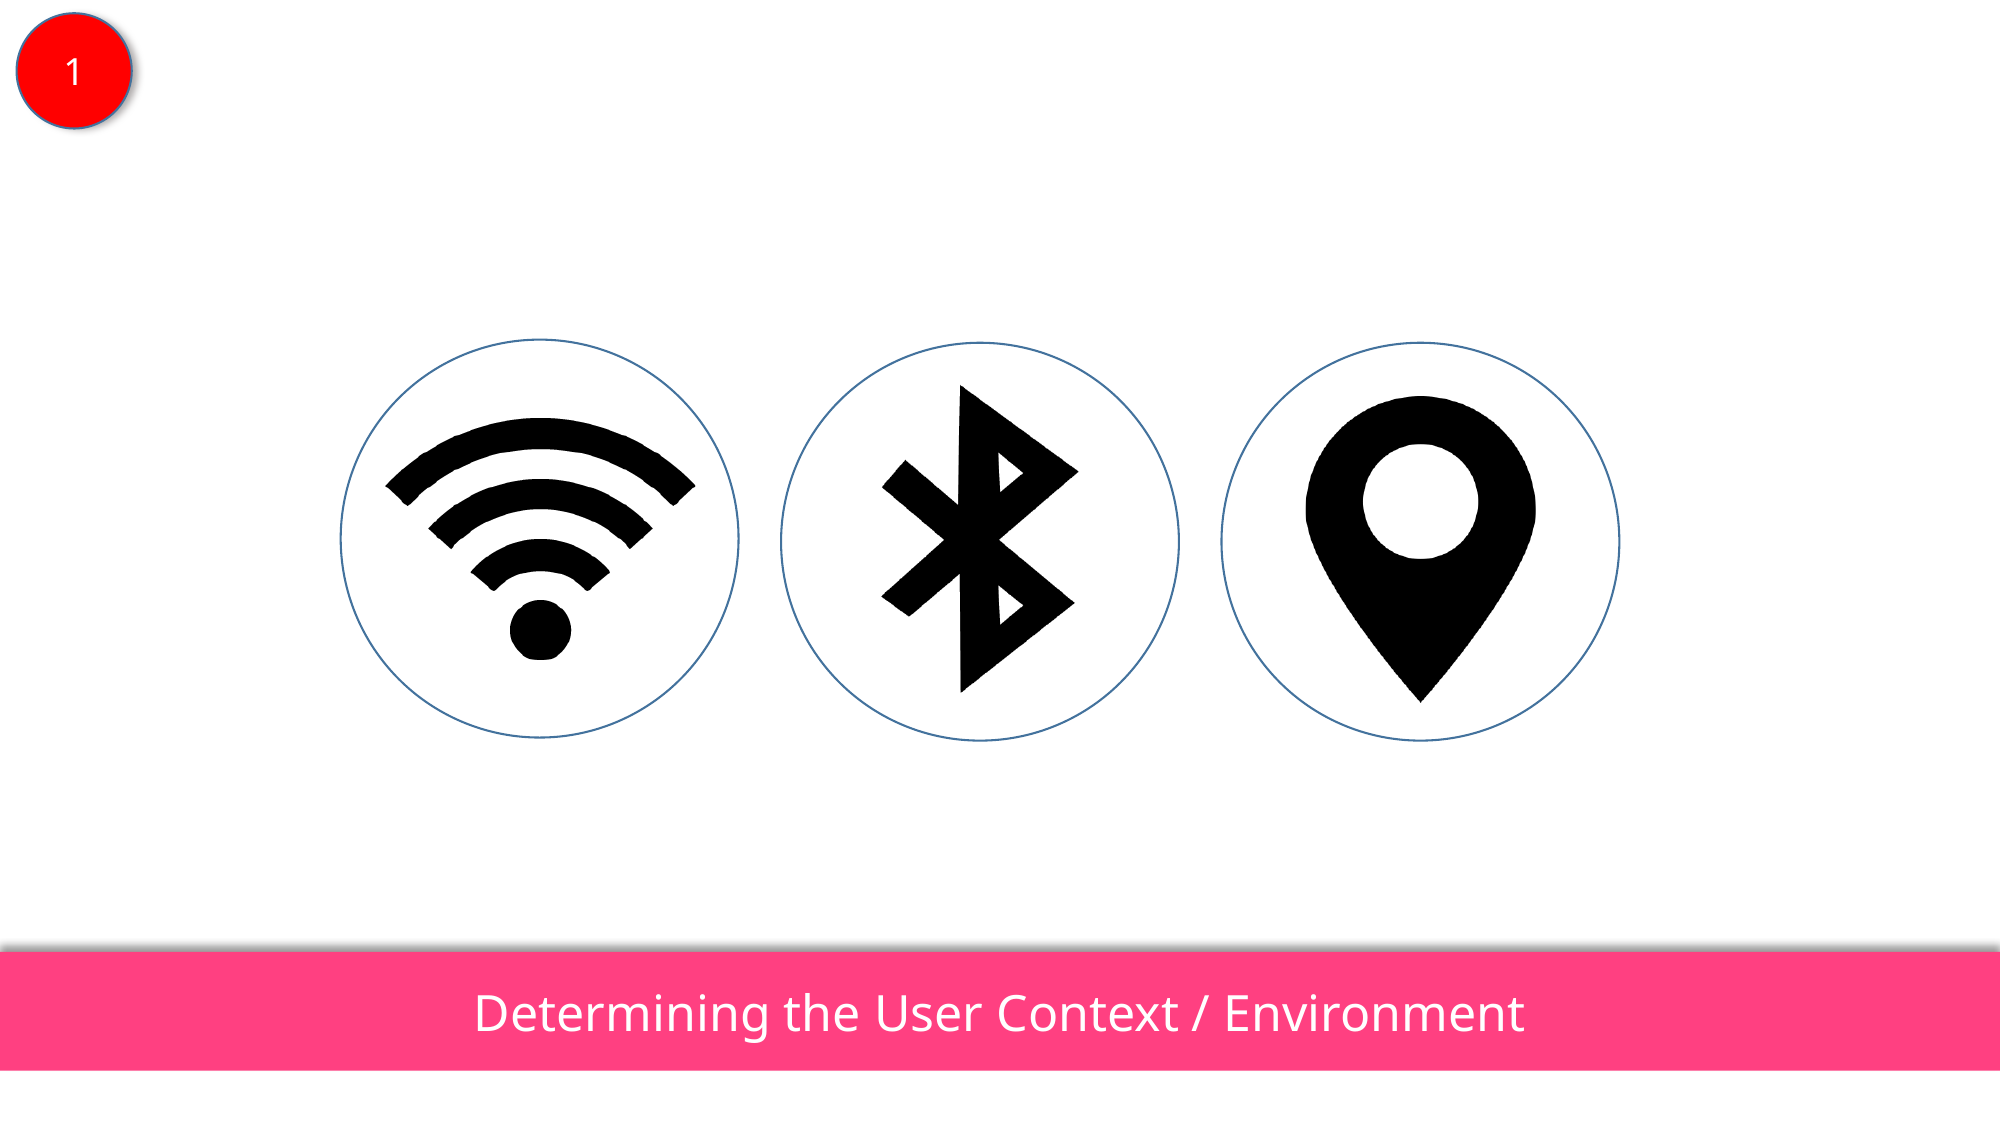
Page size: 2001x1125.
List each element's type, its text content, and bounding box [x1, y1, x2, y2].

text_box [298, 297, 782, 781]
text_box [1221, 342, 1620, 741]
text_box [781, 342, 1179, 741]
text_box Determining the User Context / Environment [0, 951, 2000, 1072]
text_box 1 [15, 12, 133, 130]
